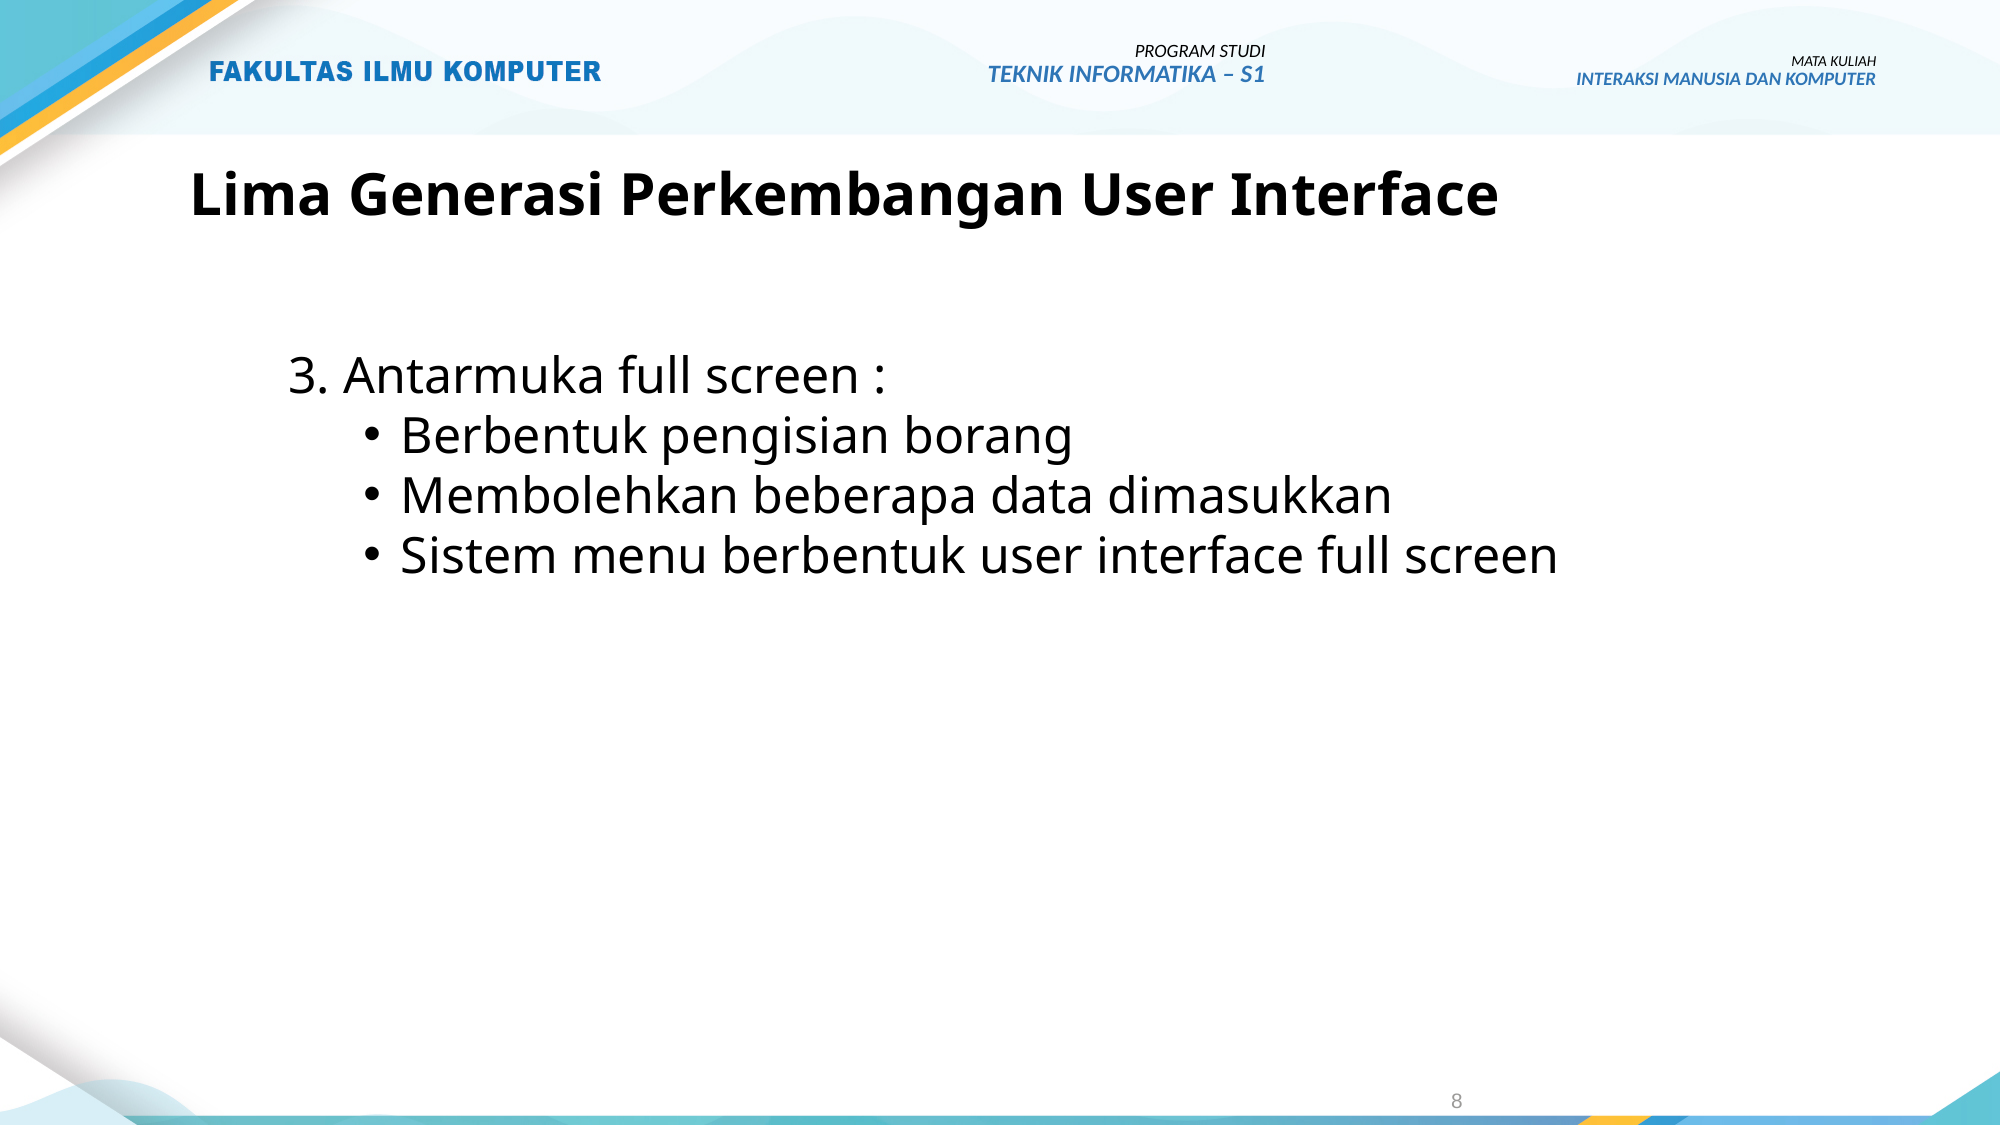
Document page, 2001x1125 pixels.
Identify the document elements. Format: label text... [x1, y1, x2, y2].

text_box Lima Generasi Perkembangan User Interface [174, 150, 1525, 217]
text_box MATA KULIAH INTERAKSI MANUSIA DAN KOMPUTER [1560, 45, 1892, 118]
text_box PROGRAM STUDI TEKNIK INFORMATIKA – S1 [904, 33, 1281, 118]
list 3. Antarmuka full screen : Berbentuk pengisian borang Membolehkan beberapa data dimasukkan Sistem menu berbentuk user interface full screen [273, 335, 1624, 1092]
slide_number 8 [1337, 1053, 1463, 1114]
picture [0, 0, 2000, 1125]
